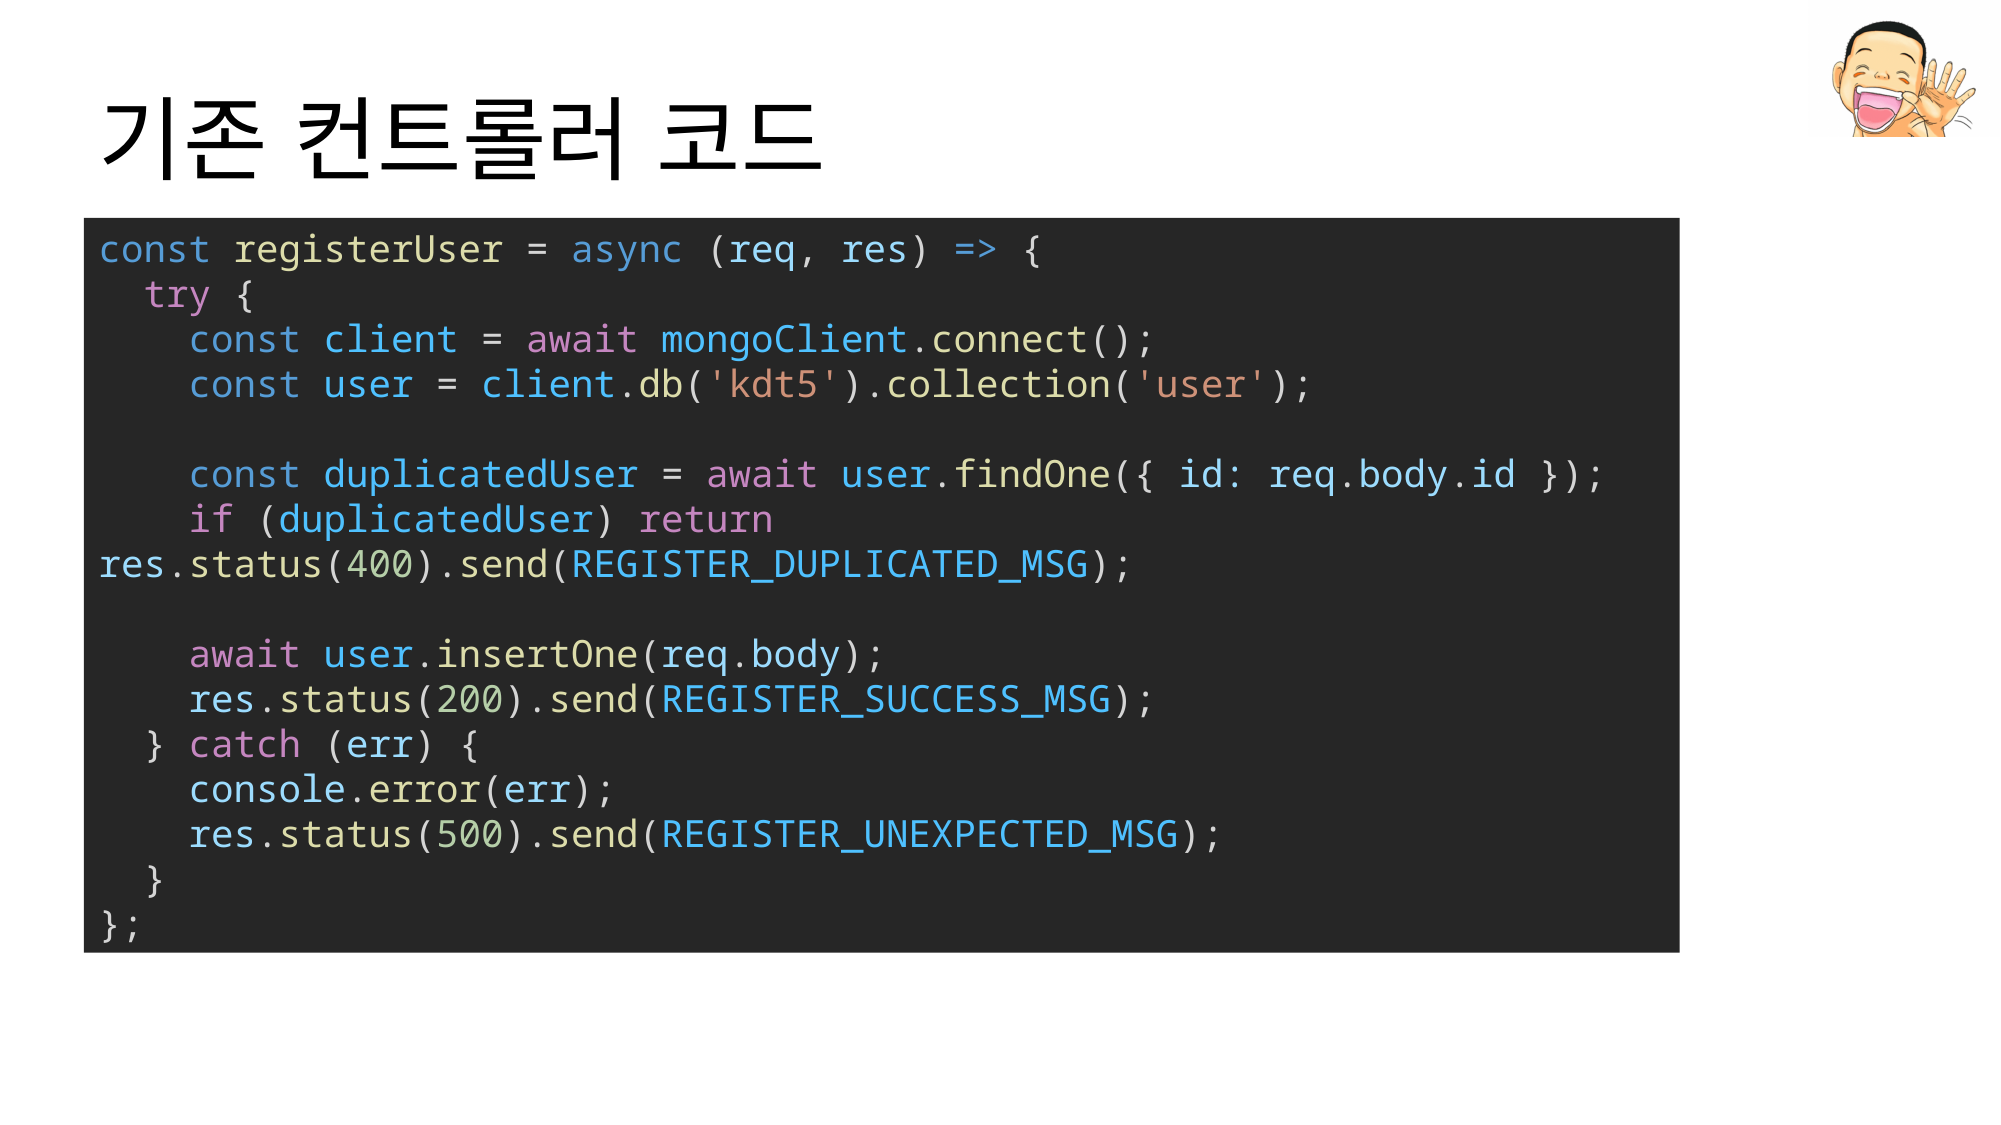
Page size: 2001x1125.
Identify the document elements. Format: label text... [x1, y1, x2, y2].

picture [1931, 0, 2000, 137]
title 기존 컨트롤러 코드 [83, 0, 1931, 218]
text_box const registerUser = async (req, res) => { try { const client = await mongoClient.connect(); const user = client.db('kdt5').collection('user'); const duplicatedUser = await user.findOne({ id: req.body.id }); if (duplicatedUser) return res.status(400).send(REGISTER_DUPLICATED_MSG); await user.insertOne(req.body); res.status(200).send(REGISTER_SUCCESS_MSG); } catch (err) { console.error(err); res.status(500).send(REGISTER_UNEXPECTED_MSG); } }; [83, 217, 1680, 953]
